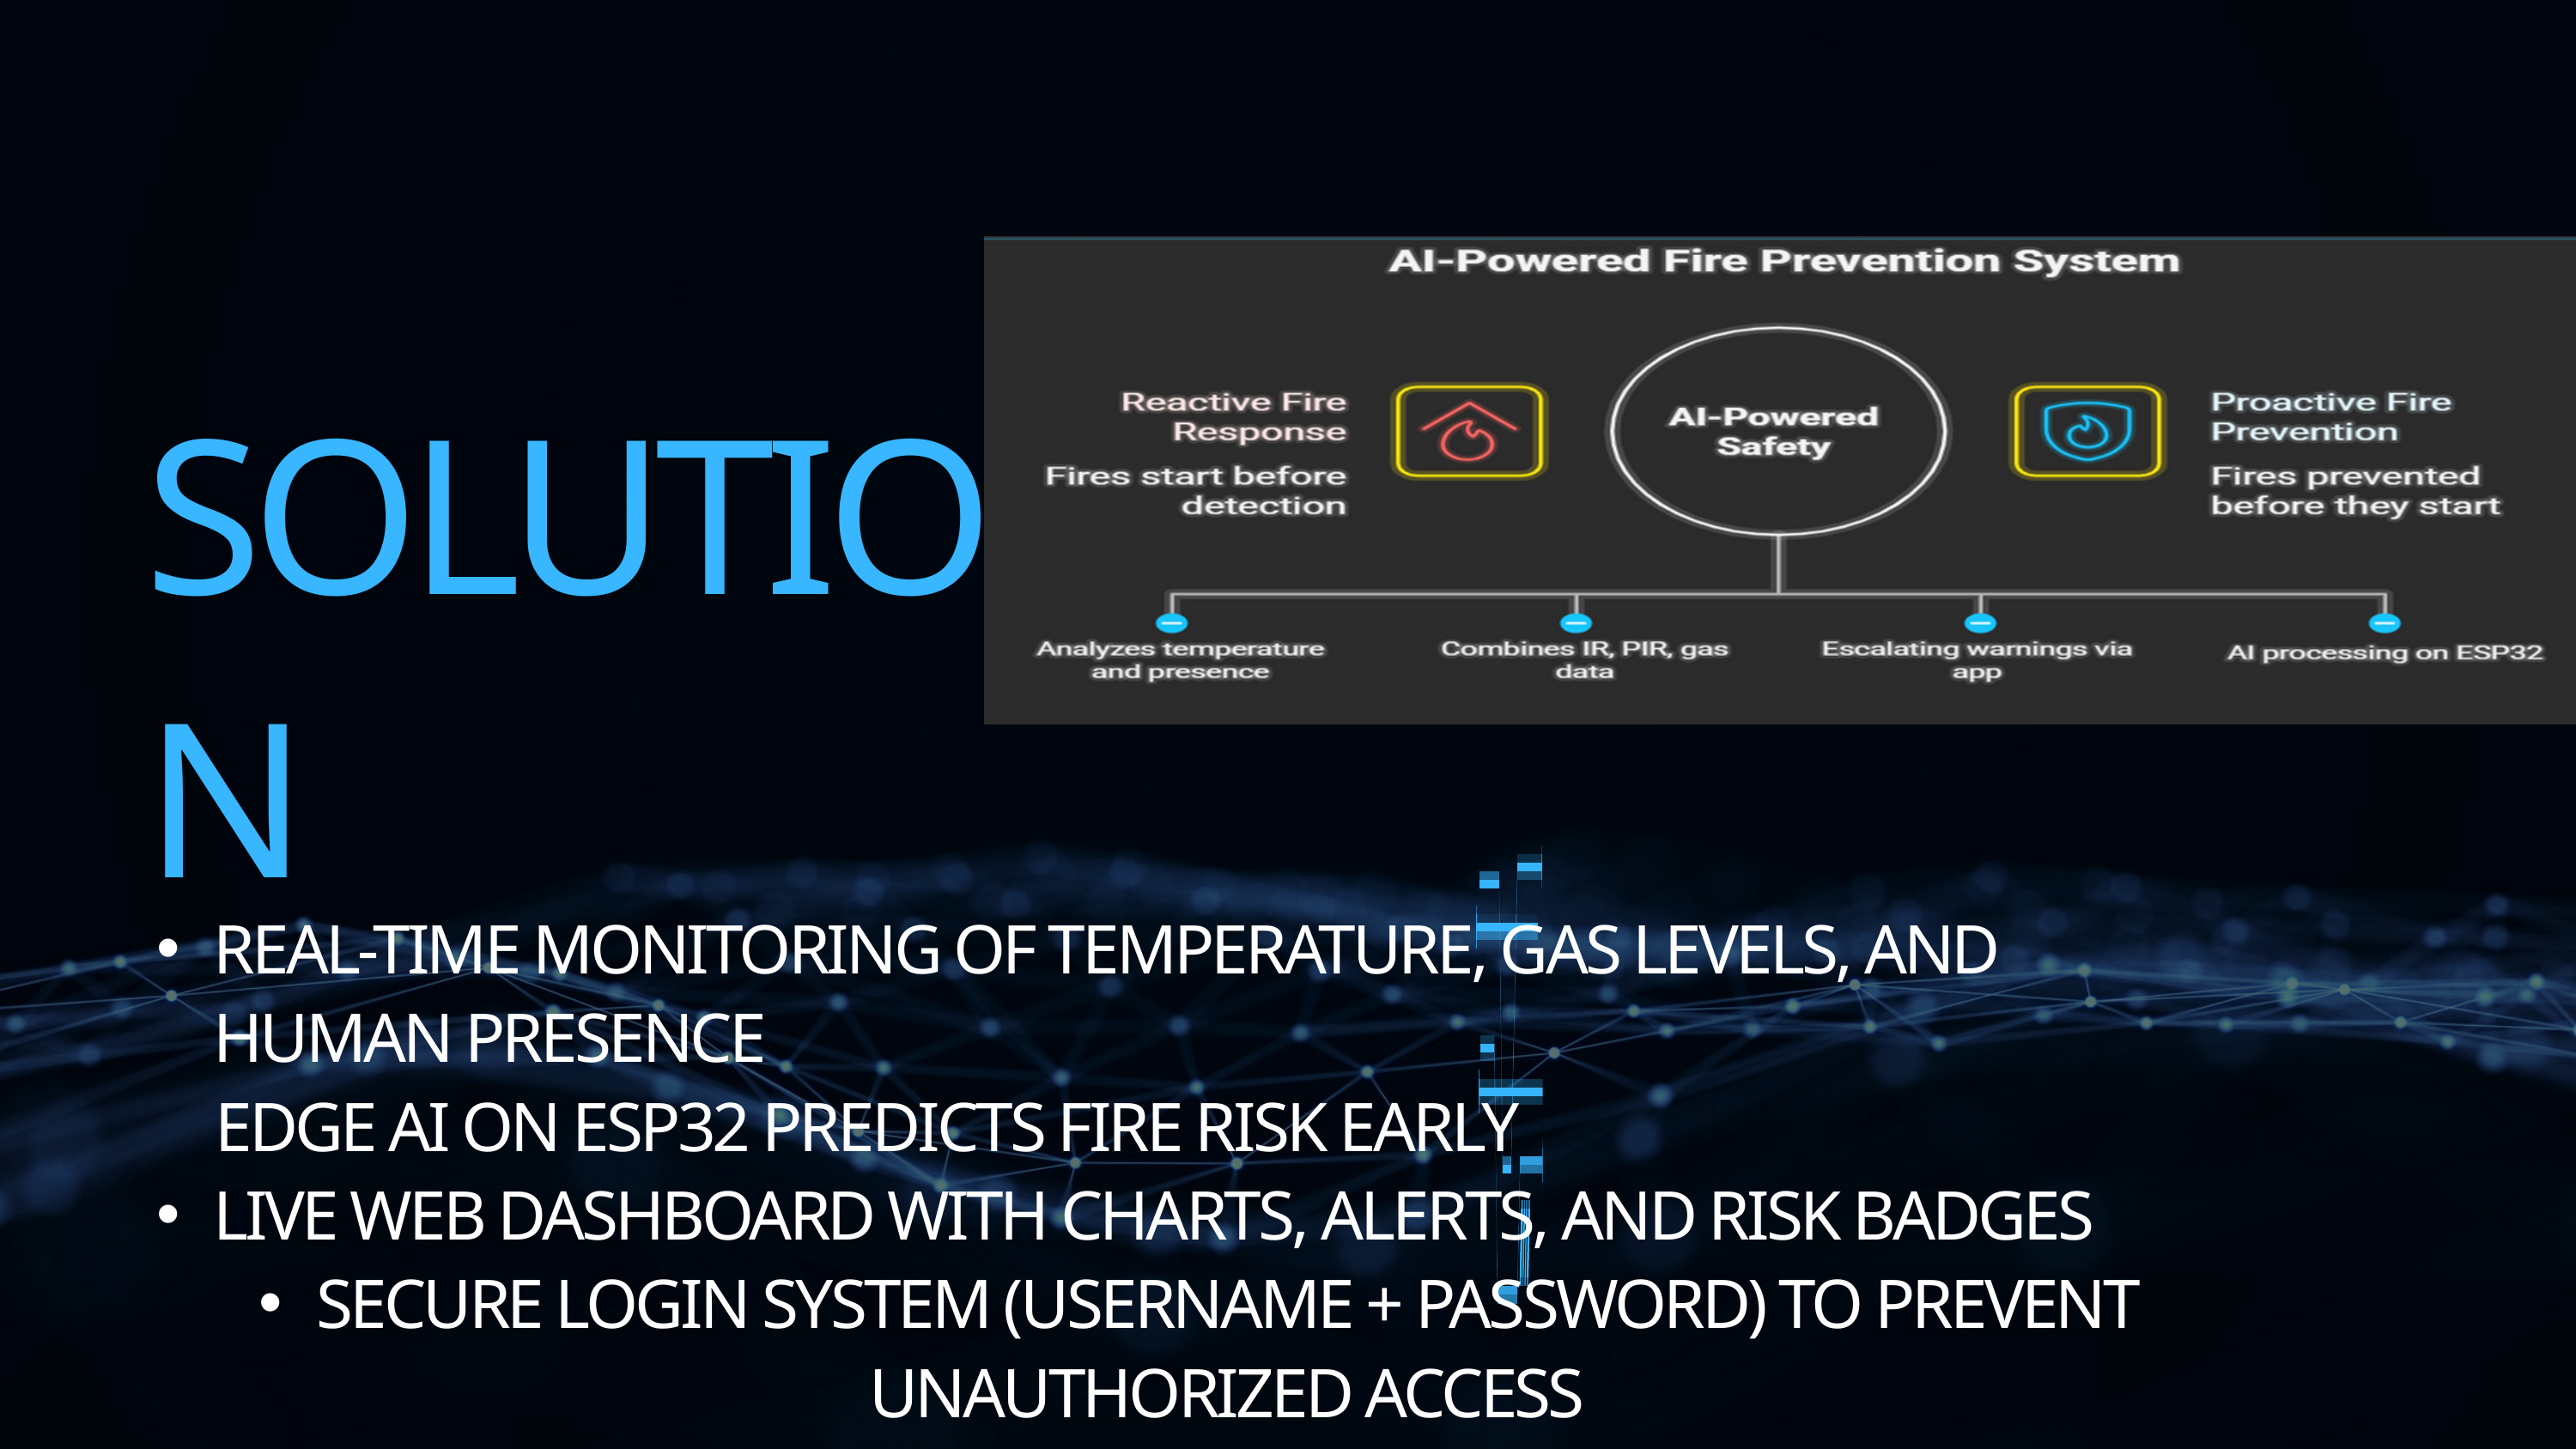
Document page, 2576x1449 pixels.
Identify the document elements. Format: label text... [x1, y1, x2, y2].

text_box [1476, 846, 1543, 898]
text_box REAL-TIME MONITORING OF TEMPERATURE, GAS LEVELS, AND HUMAN PRESENCE EDGE AI ON ESP32 PREDICTS FIRE RISK EARLY LIVE WEB DASHBOARD WITH CHARTS, ALERTS, AND RISK BADGES SECURE LOGIN SYSTEM (USERNAME + PASSWORD) TO PREVENT UNAUTHORIZED ACCESS OPTIONAL AUTO-SHUTOFF USING RELAY/SERVO TO PREVENT IGNITION [99, 898, 2241, 1449]
text_box [0, 0, 2576, 1449]
text_box SOLUTION [144, 353, 1080, 898]
text_box [984, 236, 2576, 724]
